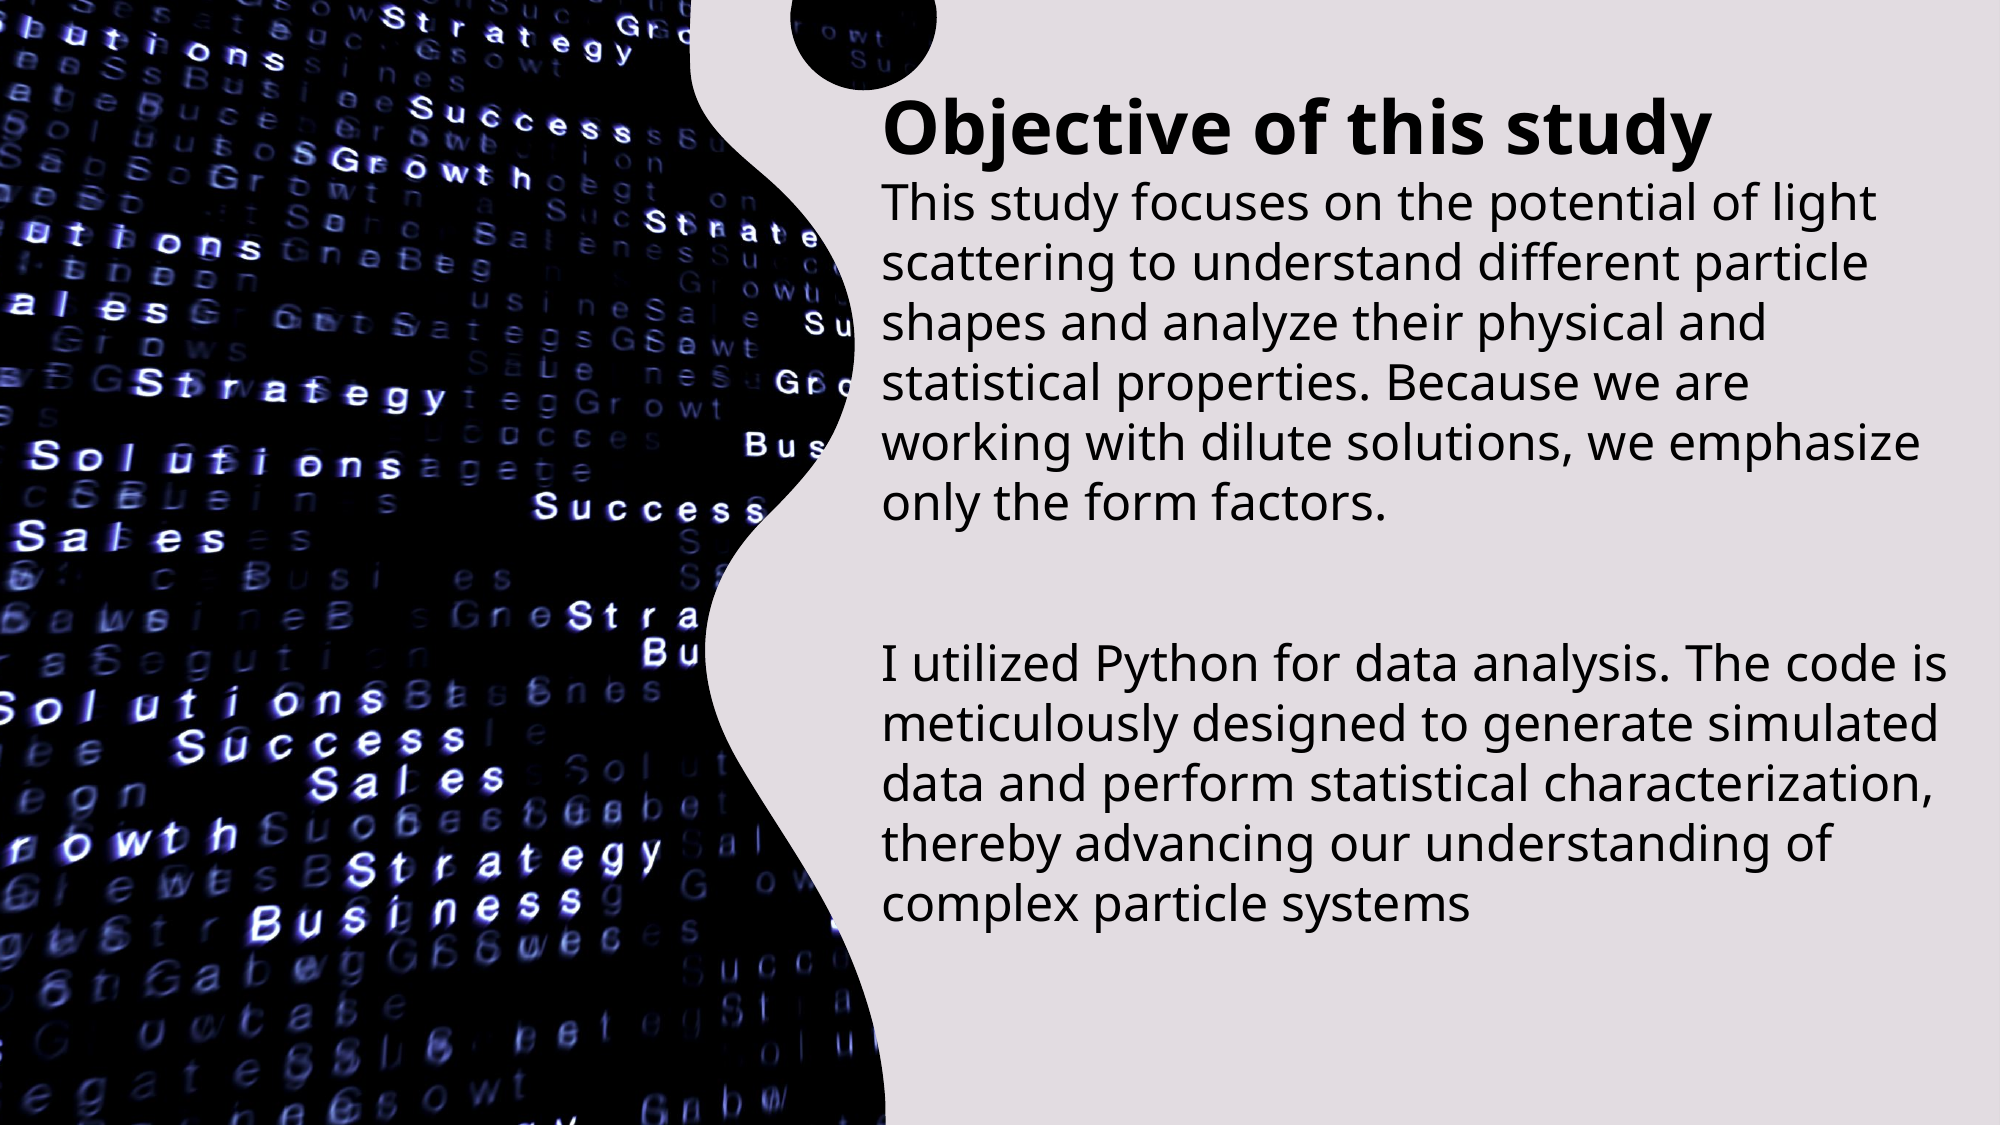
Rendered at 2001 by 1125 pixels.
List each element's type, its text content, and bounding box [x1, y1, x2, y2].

title Objective of this study [937, 13, 1914, 162]
text_box [937, 0, 2000, 1125]
picture [0, 0, 937, 1125]
list This study focuses on the potential of light scattering to understand different particle shapes and analyze their physical and statistical properties. Because we are working with dilute solutions, we emphasize only the form factors. I utilized Python for data analysis. The code is meticulously designed to generate simulated data and perform statistical characterization, thereby advancing our understanding of complex particle systems [937, 162, 1967, 914]
